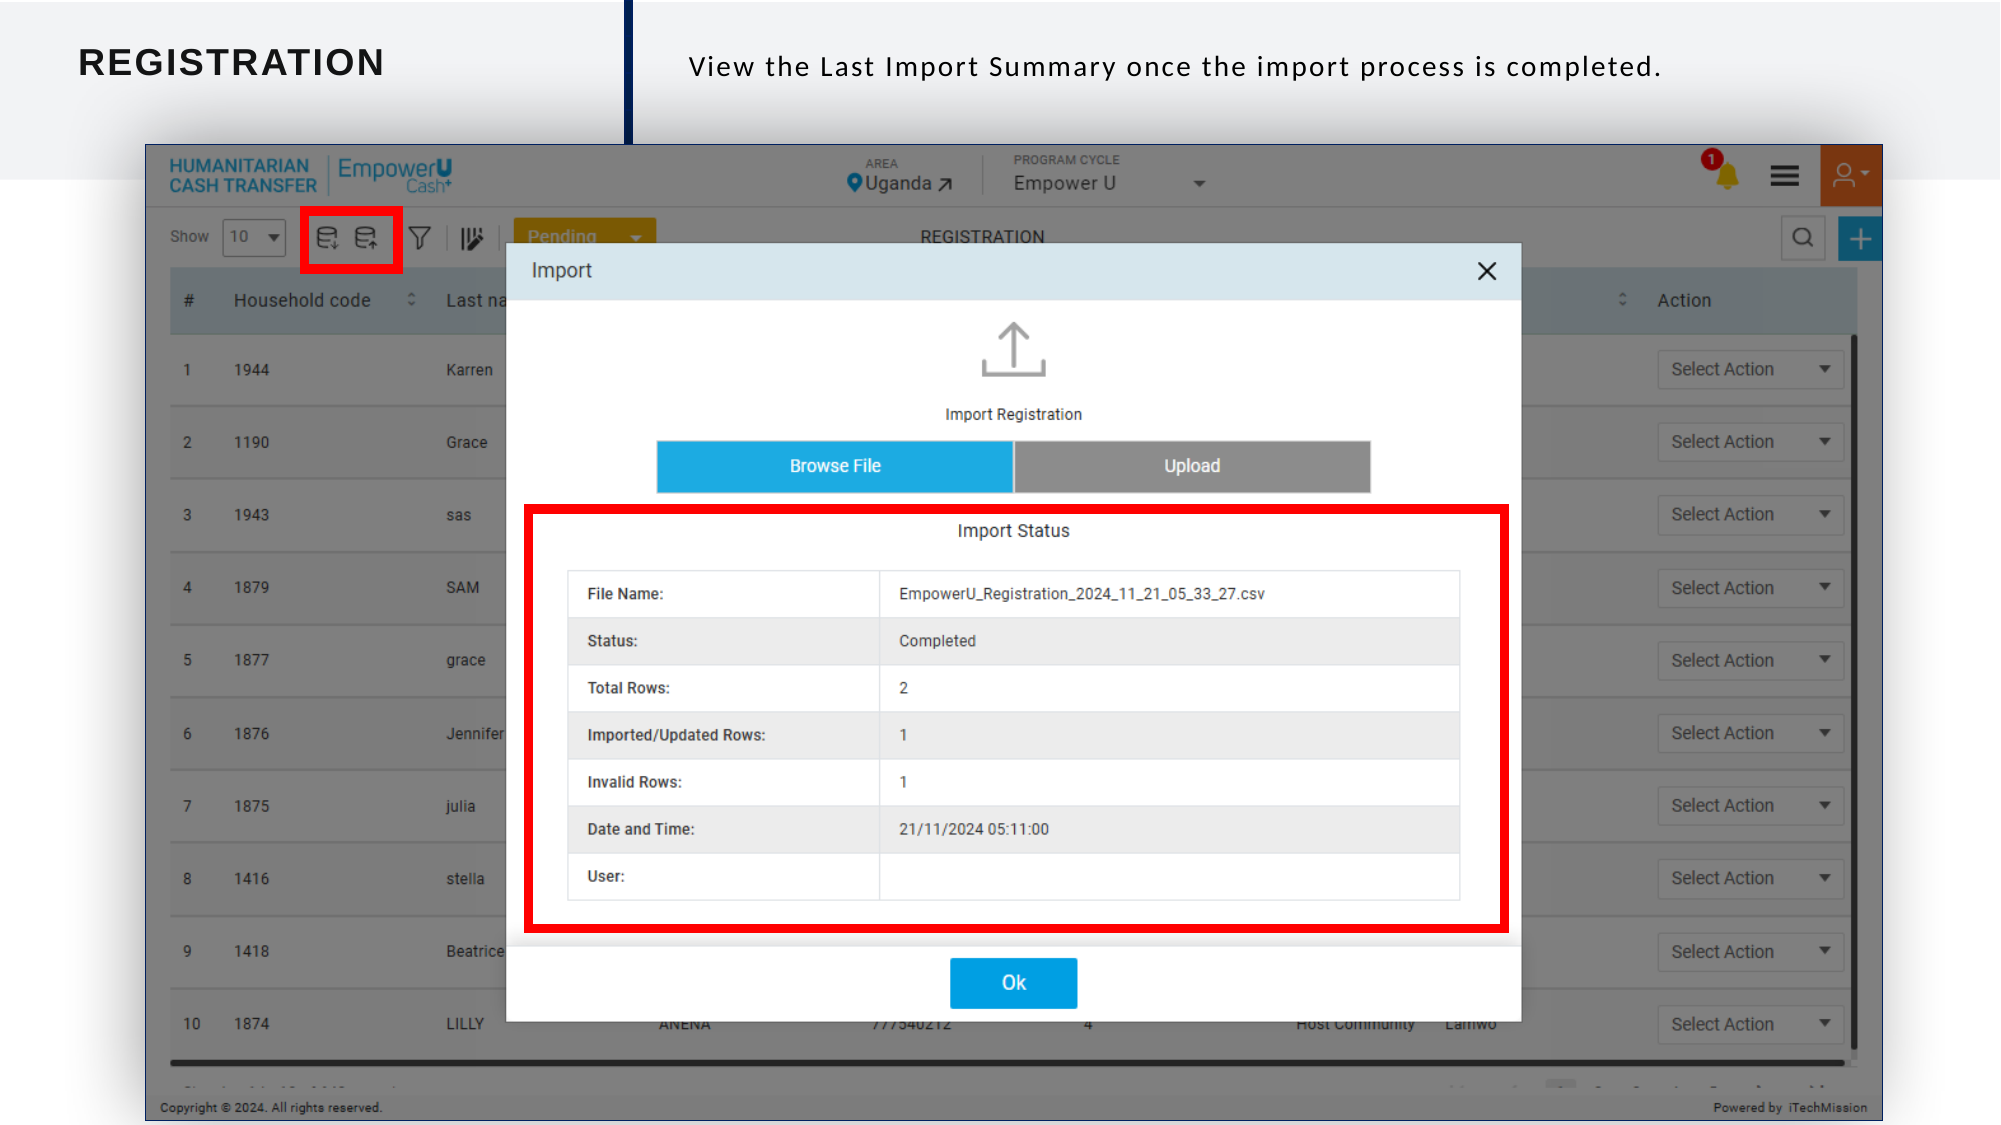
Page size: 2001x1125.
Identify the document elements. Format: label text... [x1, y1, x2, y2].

text_box REGISTRATION [63, 38, 585, 91]
text_box View the Last Import Summary once the import process is completed. [673, 40, 1883, 90]
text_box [624, 0, 633, 144]
text_box [0, 1, 624, 181]
text_box [633, 1, 2000, 181]
picture [145, 144, 1884, 1121]
